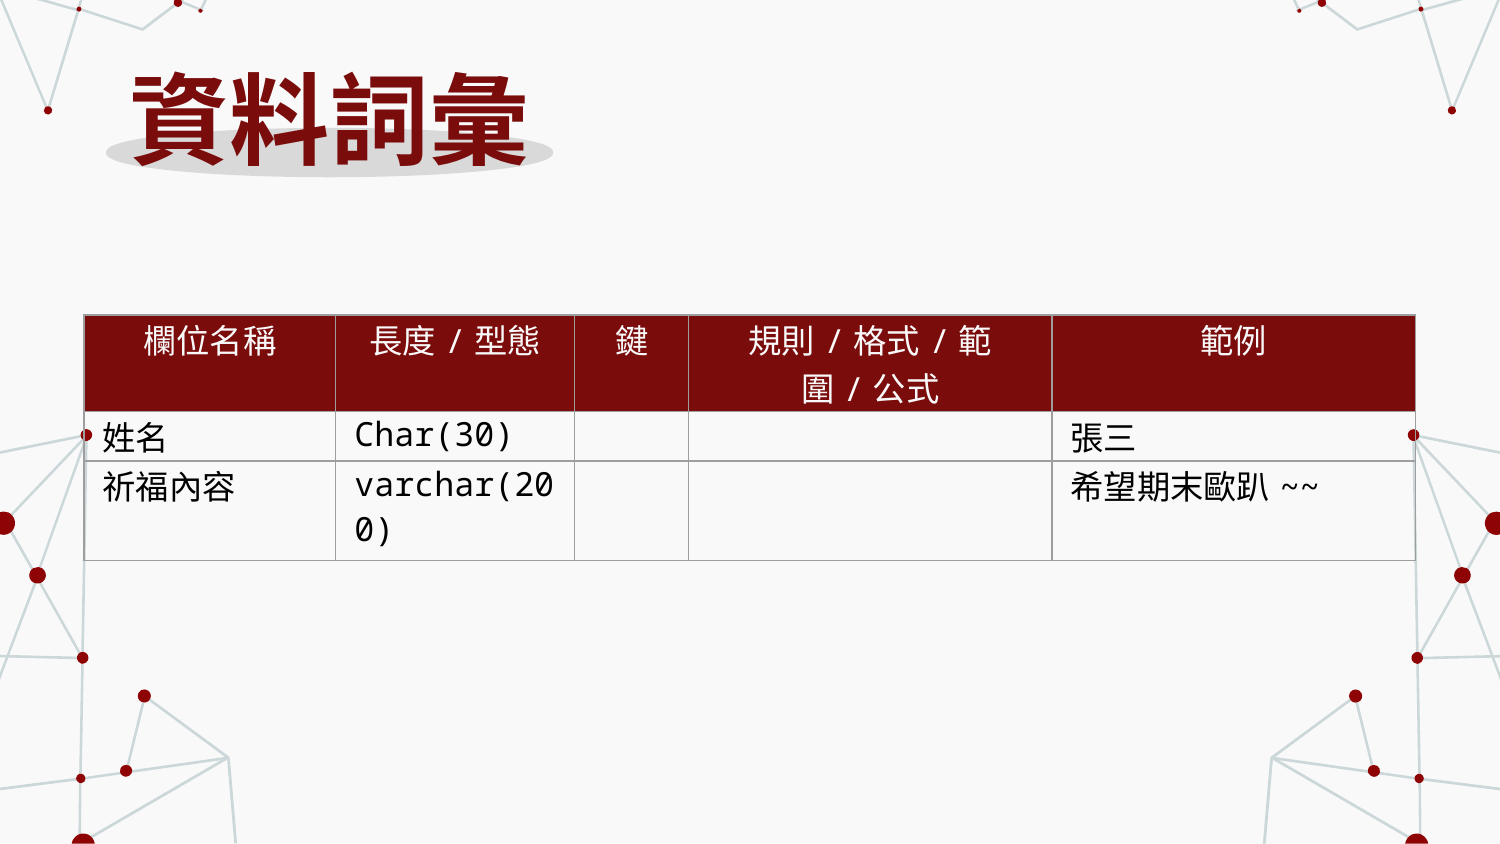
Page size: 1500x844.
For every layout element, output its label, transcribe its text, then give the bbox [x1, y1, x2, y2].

text_box [106, 148, 554, 178]
table_cell [689, 412, 1051, 460]
table_cell [575, 412, 688, 460]
table_cell varchar(200) [336, 462, 574, 560]
table_header 規則/格式/範圍/公式 [689, 316, 1051, 411]
table_cell 希望期末歐趴~~ [1053, 462, 1415, 560]
title 資料詞彙 [108, 42, 552, 153]
table_cell 姓名 [85, 412, 335, 460]
table_cell 祈福內容 [85, 462, 335, 560]
table_header 長度/型態 [336, 316, 574, 411]
table_header 範例 [1053, 316, 1415, 411]
table_header 鍵 [575, 316, 688, 411]
table_cell Char(30) [336, 412, 574, 460]
table_cell 張三 [1053, 412, 1415, 460]
table_cell [575, 462, 688, 560]
table_header 欄位名稱 [85, 316, 335, 411]
table_cell [689, 462, 1051, 560]
